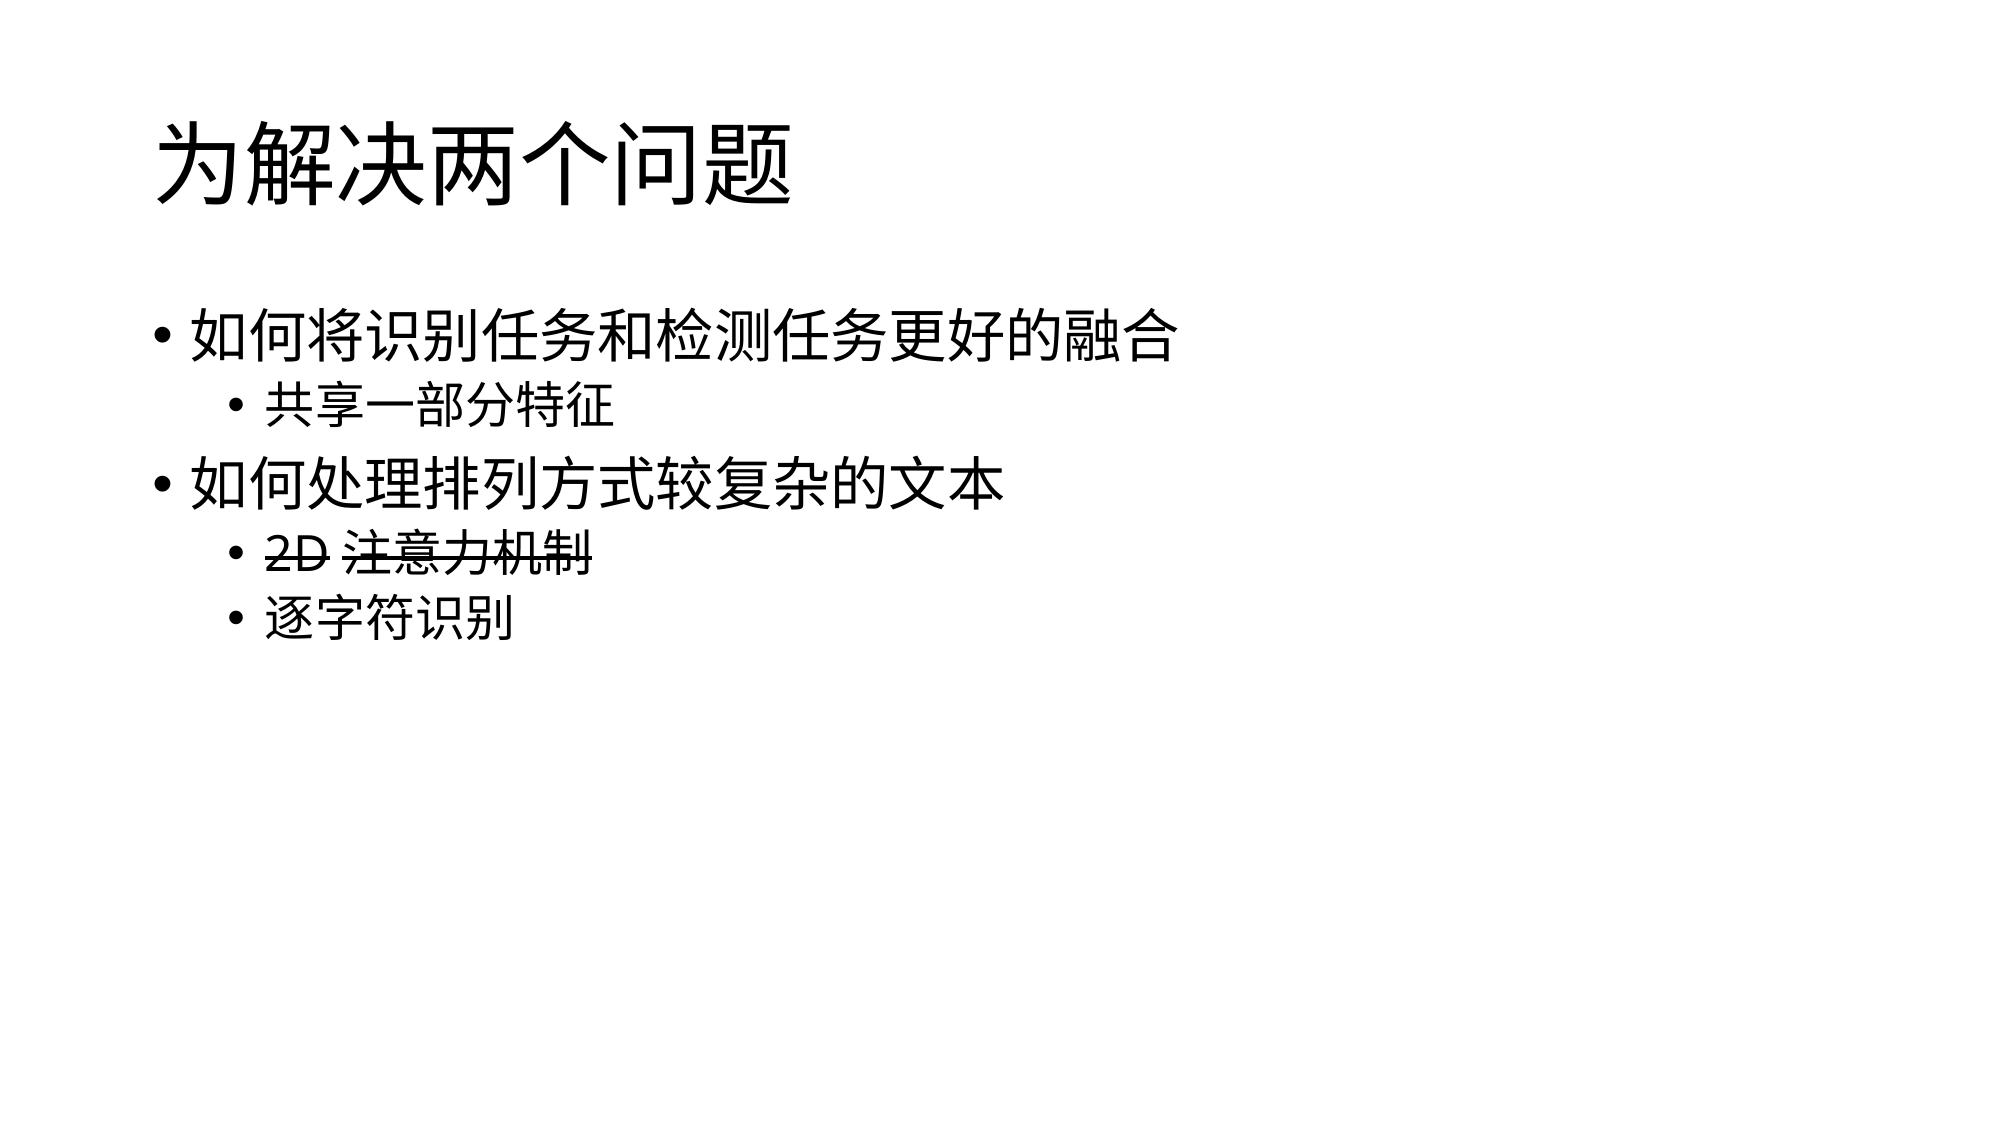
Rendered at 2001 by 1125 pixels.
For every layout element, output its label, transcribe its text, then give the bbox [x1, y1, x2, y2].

title 为解决两个问题 [137, 59, 1863, 278]
list 如何将识别任务和检测任务更好的融合 共享一部分特征 如何处理排列方式较复杂的文本 2D注意力机制 逐字符识别 [137, 299, 1863, 1014]
